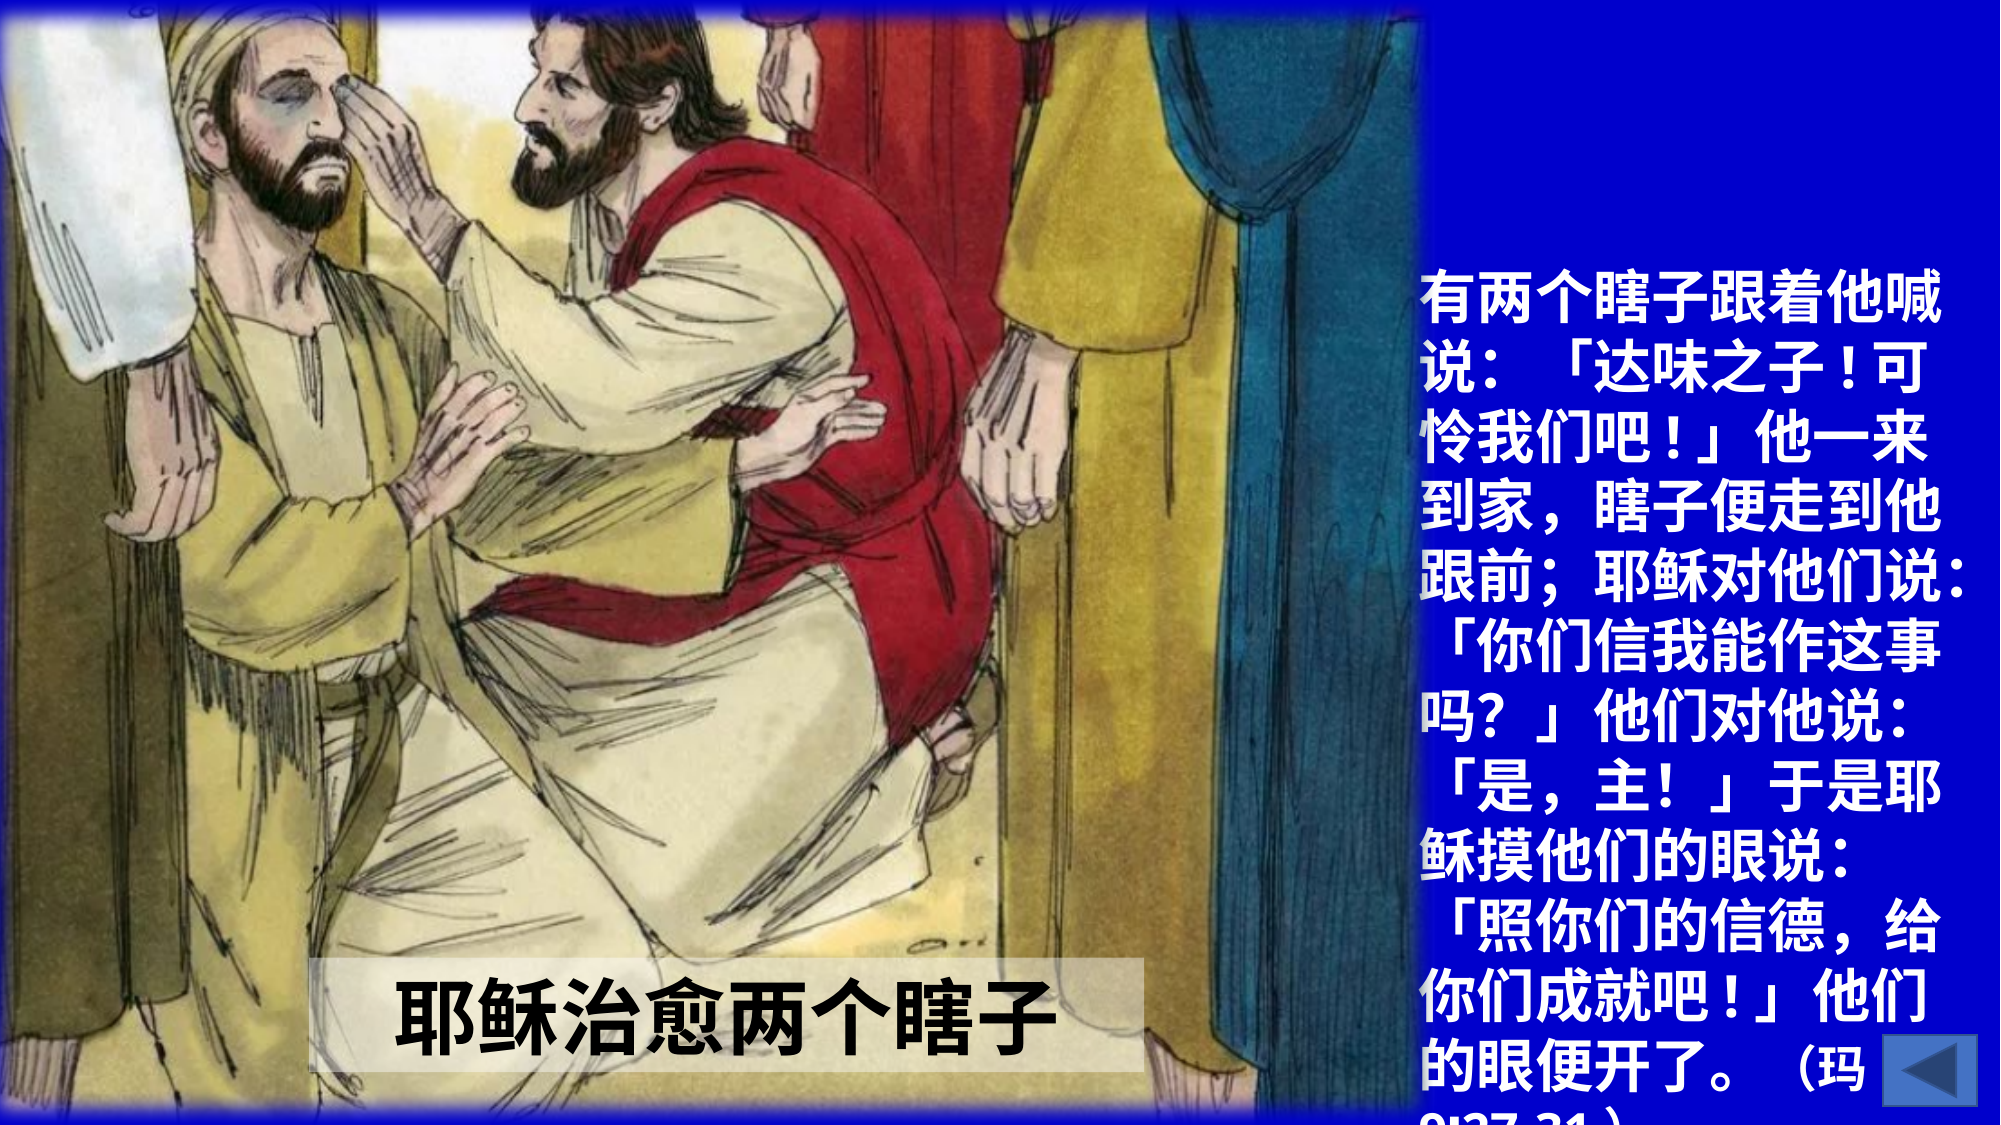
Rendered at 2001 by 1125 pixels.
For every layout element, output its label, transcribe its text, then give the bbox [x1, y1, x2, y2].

picture [0, 0, 1437, 1125]
text_box 有两个瞎子跟着他喊说：「达味之子!可怜我们吧!」他一来到家，瞎子便走到他跟前；耶稣对他们说：「你们信我能作这事吗？」他们对他说：「是，主！」于是耶稣摸他们的眼说：「照你们的信德，给你们成就吧!」他们的眼便开了。（玛9∶27-31） [1437, 252, 1978, 1125]
text_box [1882, 1034, 1978, 1107]
